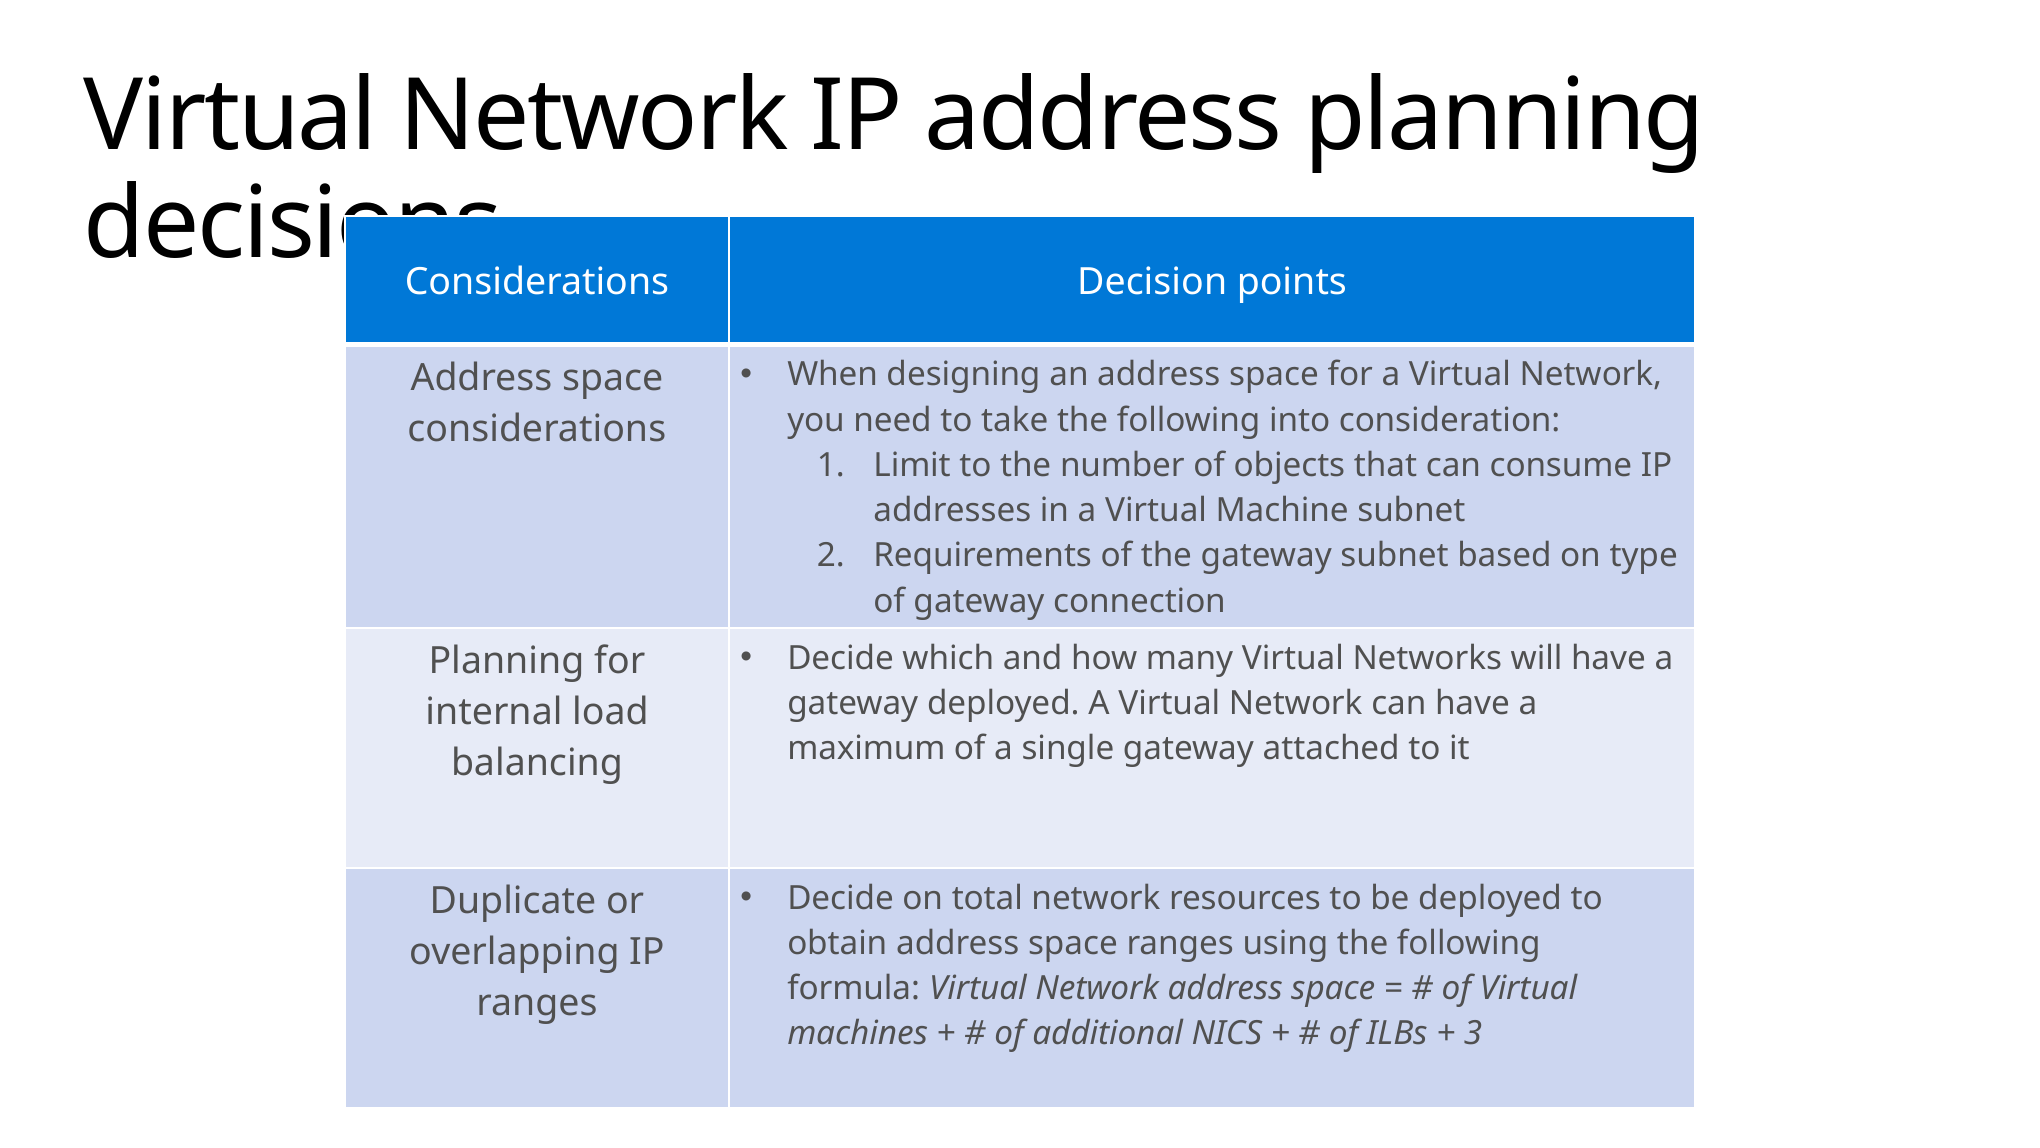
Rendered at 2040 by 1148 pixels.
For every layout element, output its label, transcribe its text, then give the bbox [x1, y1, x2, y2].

table_header Decision points [730, 217, 1694, 342]
table_cell Decide on total network resources to be deployed to obtain address space ranges using the following formula: Virtual Network address space = # of Virtual machines + # of additional NICS + # of ILBs + 3 [730, 869, 1694, 1107]
table_cell When designing an address space for a Virtual Network, you need to take the following into consideration: Limit to the number of objects that can consume IP addresses in a Virtual Machine subnet Requirements of the gateway subnet based on type of gateway connection [730, 347, 1694, 627]
table_header Considerations [346, 217, 728, 342]
table_cell Planning for internal load balancing [346, 629, 728, 867]
table_cell Duplicate or overlapping IP ranges [346, 869, 728, 1107]
table_cell Decide which and how many Virtual Networks will have a gateway deployed. A Virtual Network can have a maximum of a single gateway attached to it [730, 629, 1694, 867]
table_cell Address space considerations [346, 347, 728, 627]
title Virtual Network IP address planning decisions [60, 48, 1980, 199]
